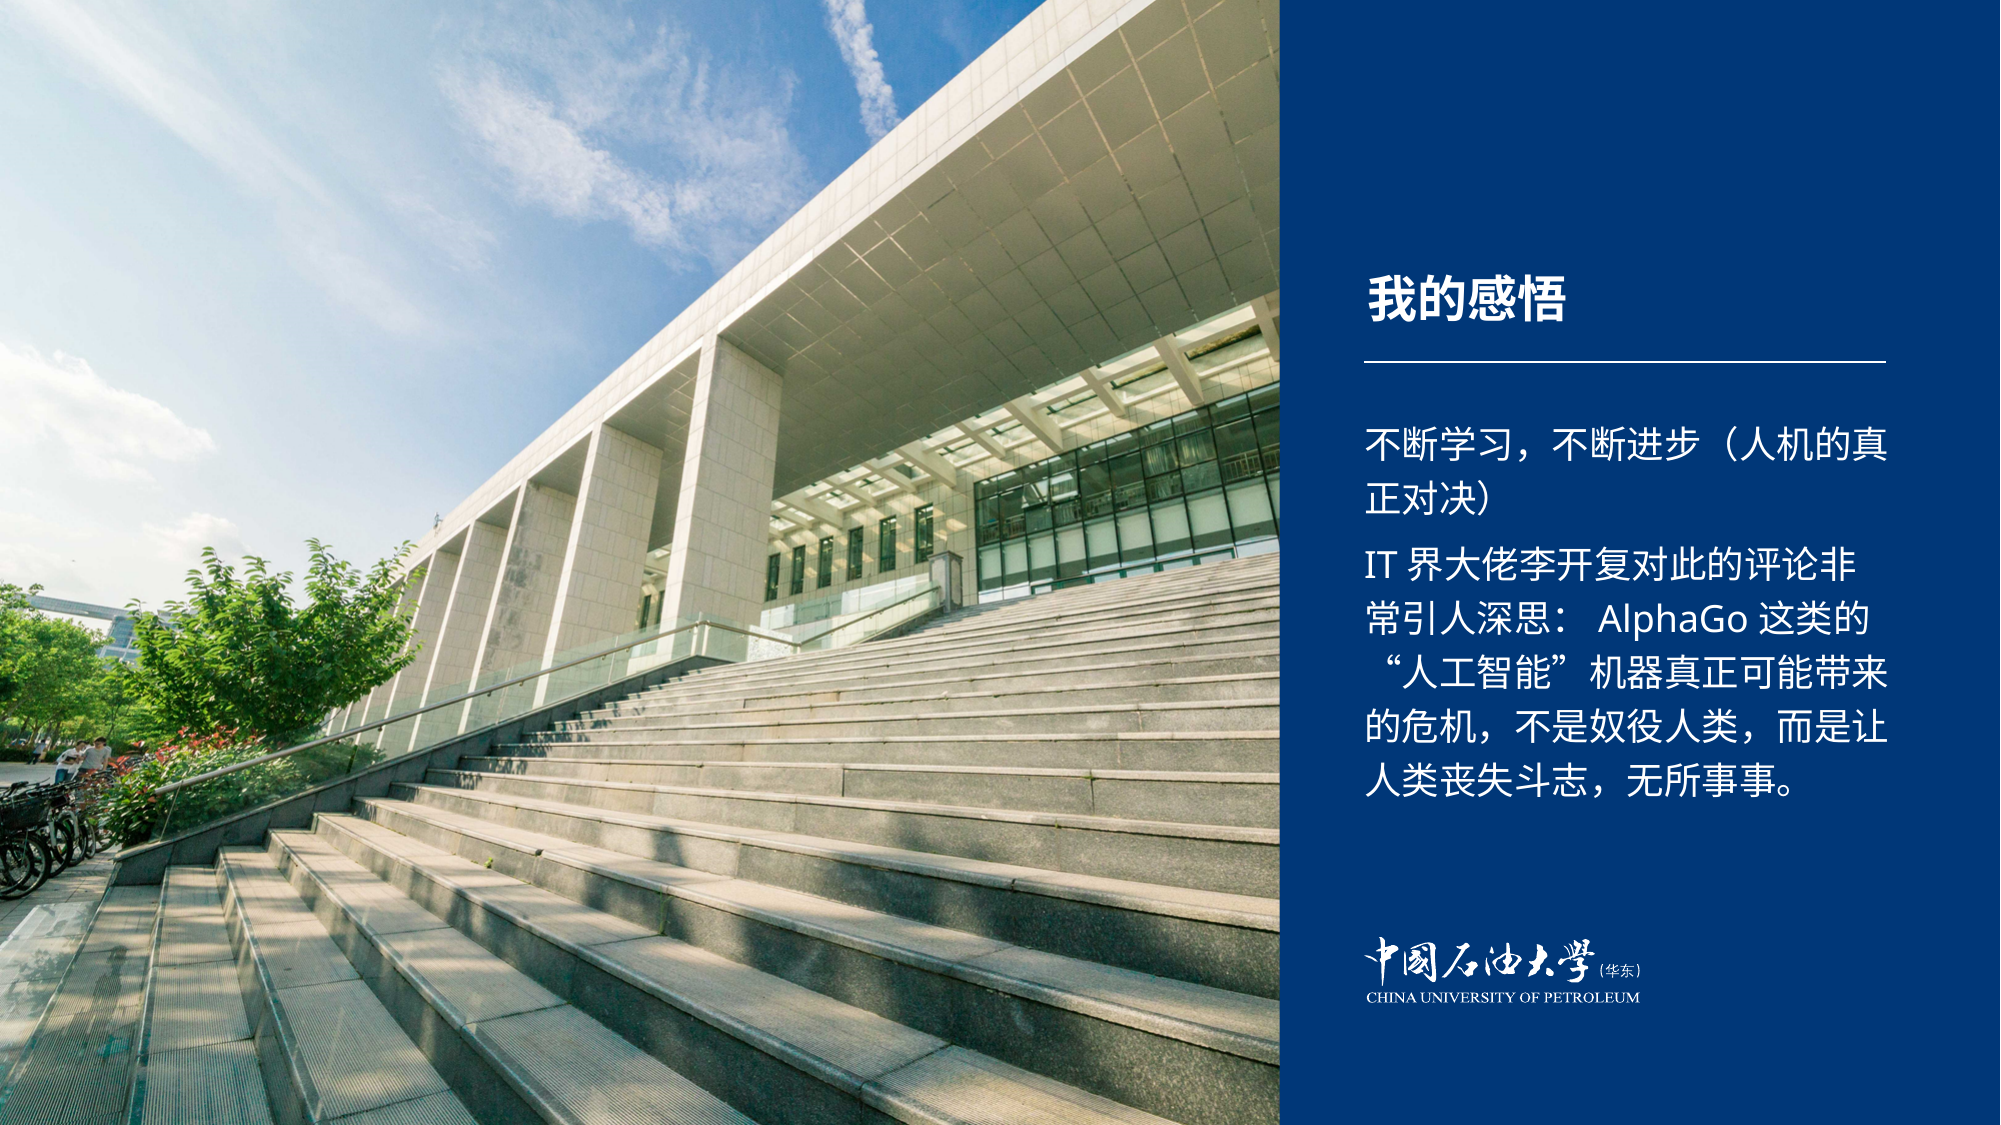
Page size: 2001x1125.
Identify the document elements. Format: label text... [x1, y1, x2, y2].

text_box [1279, 0, 2000, 1125]
text_box 我的感悟 [1367, 259, 1785, 335]
text_box [0, 0, 1279, 1125]
text_box 不断学习，不断进步（人机的真正对决） IT界大佬李开复对此的评论非常引人深思：AlphaGo这类的“人工智能”机器真正可能带来的危机，不是奴役人类，而是让人类丧失斗志，无所事事。 [1364, 404, 1909, 810]
picture [1364, 937, 1640, 1003]
